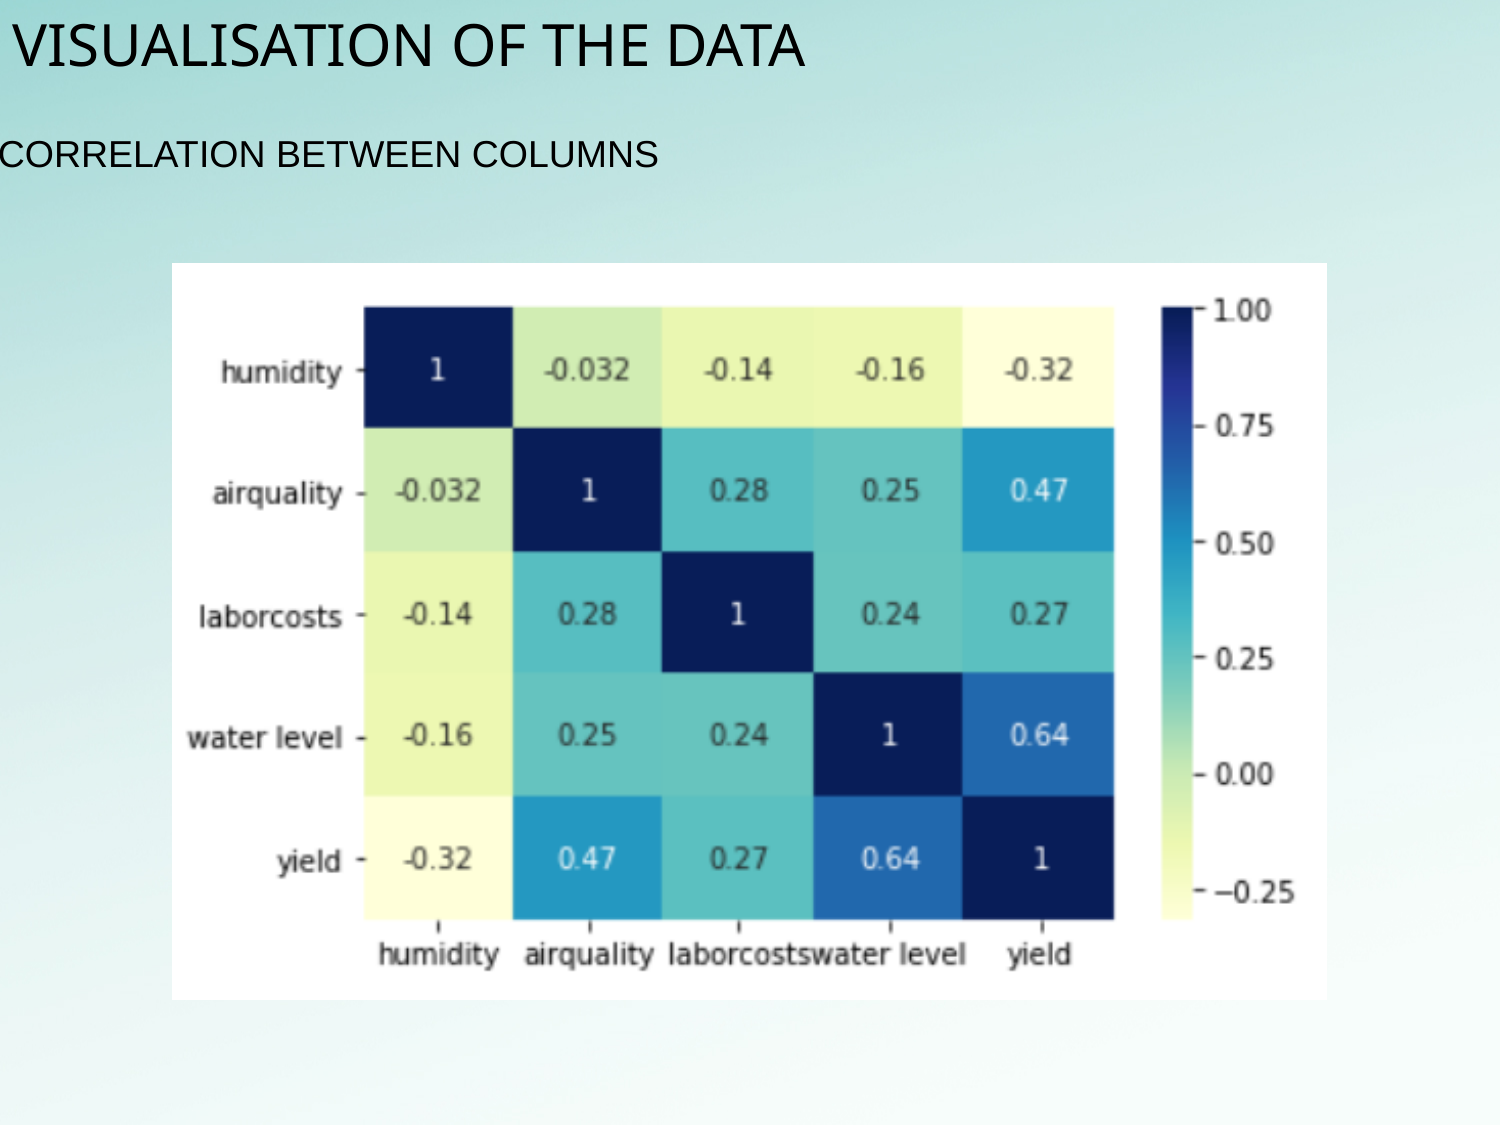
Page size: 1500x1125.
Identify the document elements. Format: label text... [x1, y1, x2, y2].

picture [0, 0, 1500, 1125]
text_box CORRELATION BETWEEN COLUMNS [0, 122, 703, 182]
text_box VISUALISATION OF THE DATA [0, 0, 1016, 86]
